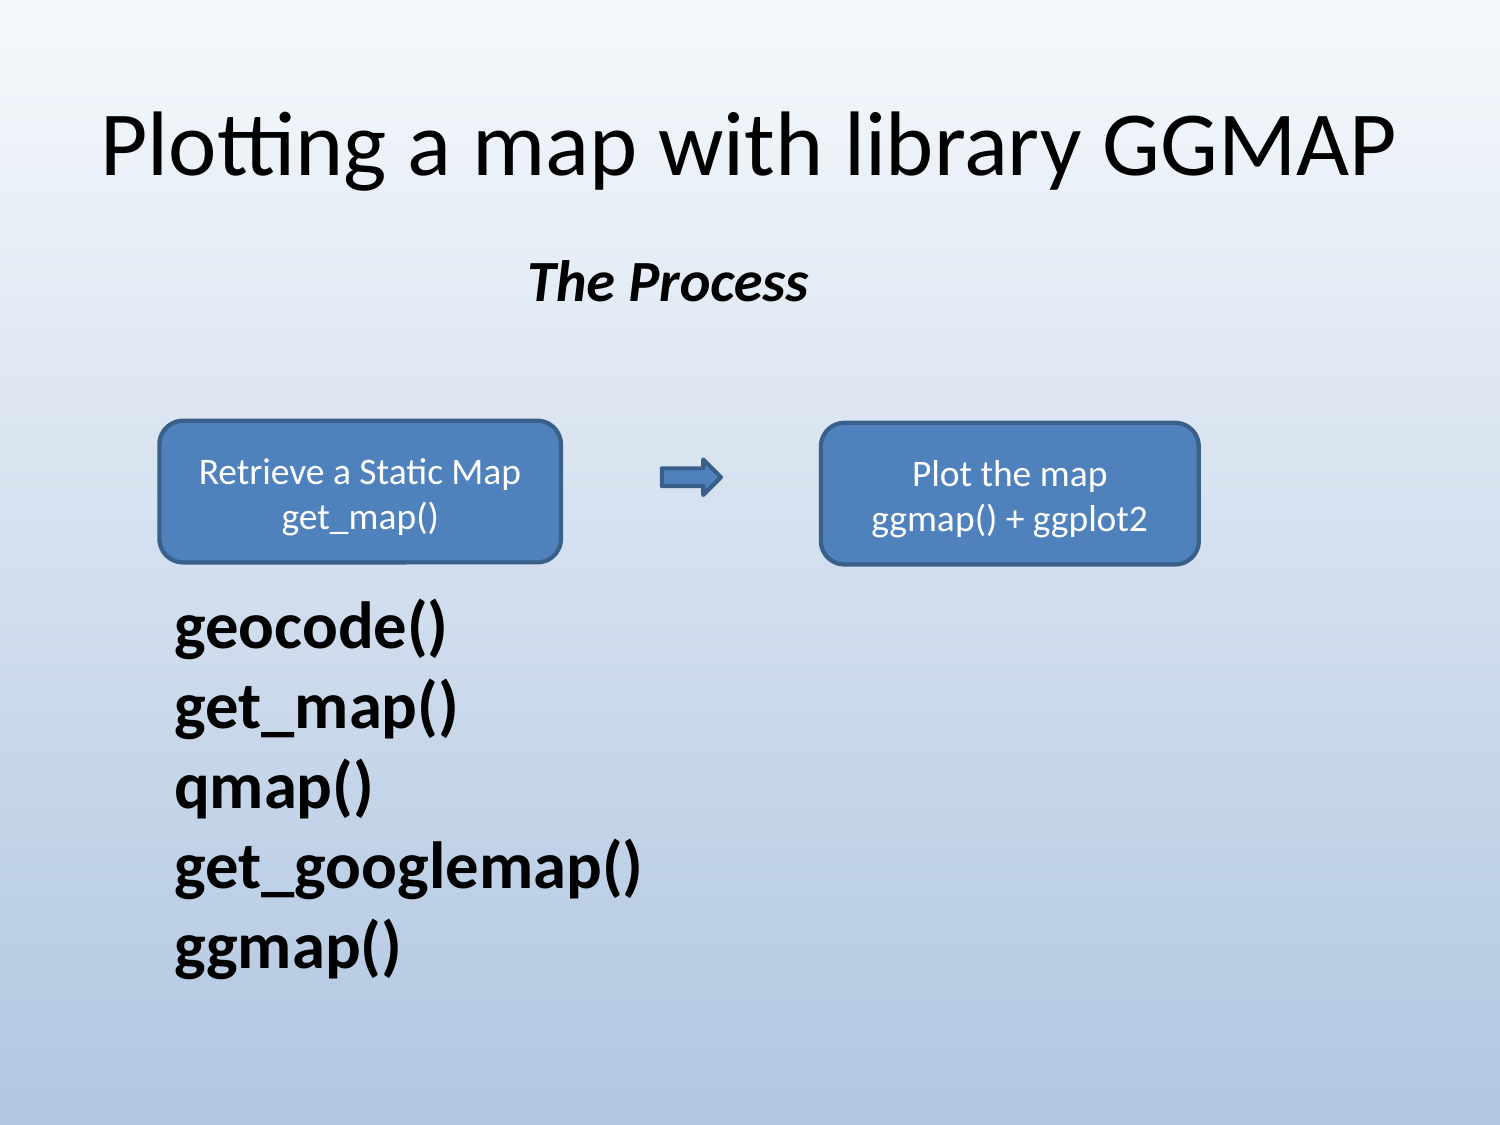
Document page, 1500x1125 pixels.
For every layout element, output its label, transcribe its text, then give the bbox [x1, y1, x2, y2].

text_box Retrieve a Static Map get_map() [157, 418, 564, 565]
text_box [659, 457, 724, 497]
text_box geocode() get_map() qmap() get_googlemap() ggmap() [159, 574, 1140, 989]
text_box Plot the map ggmap() + ggplot2 [818, 420, 1201, 567]
text_box The Process [512, 235, 1500, 321]
title Plotting a map with library GGMAP [75, 45, 1425, 233]
